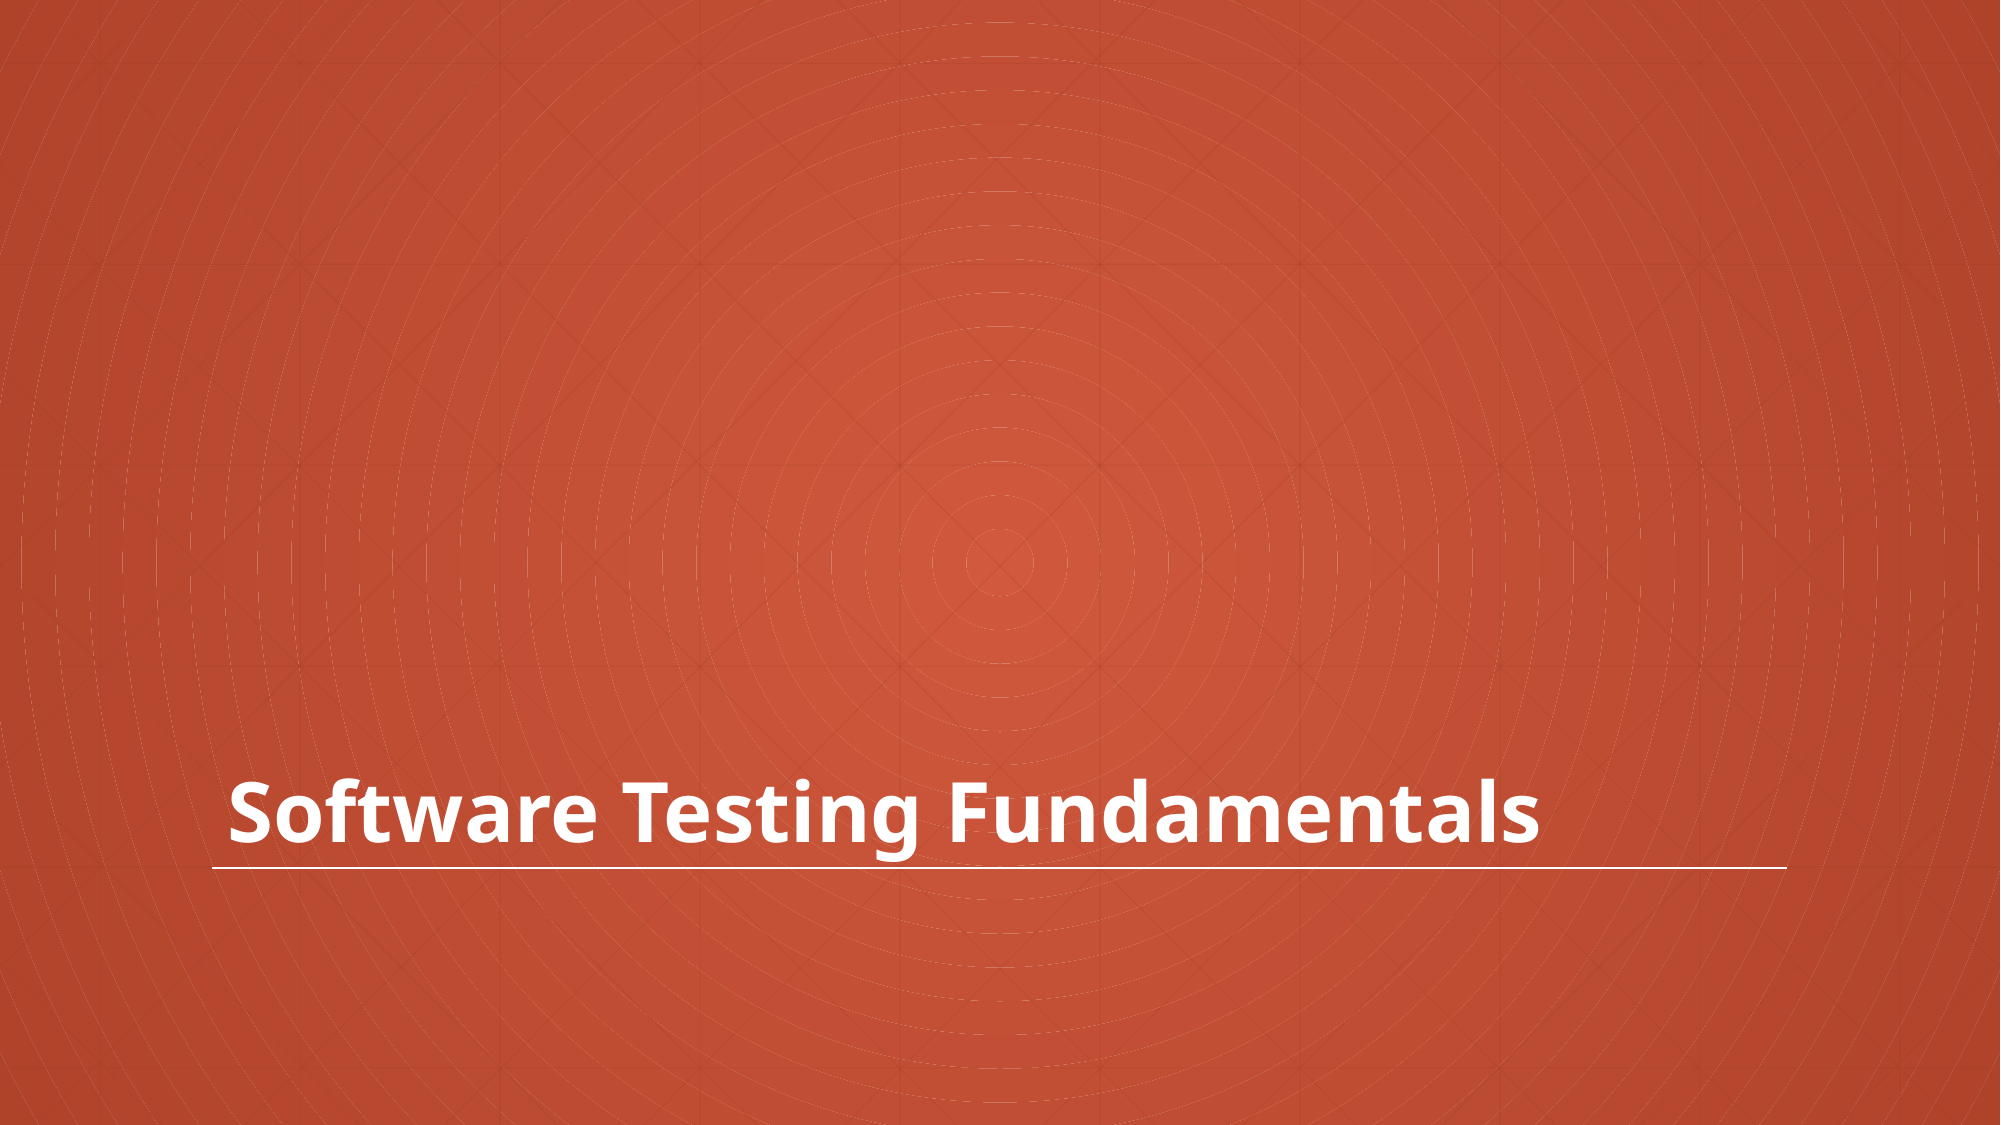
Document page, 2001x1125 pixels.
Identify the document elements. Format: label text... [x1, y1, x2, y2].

title Software Testing Fundamentals [212, 416, 1788, 867]
